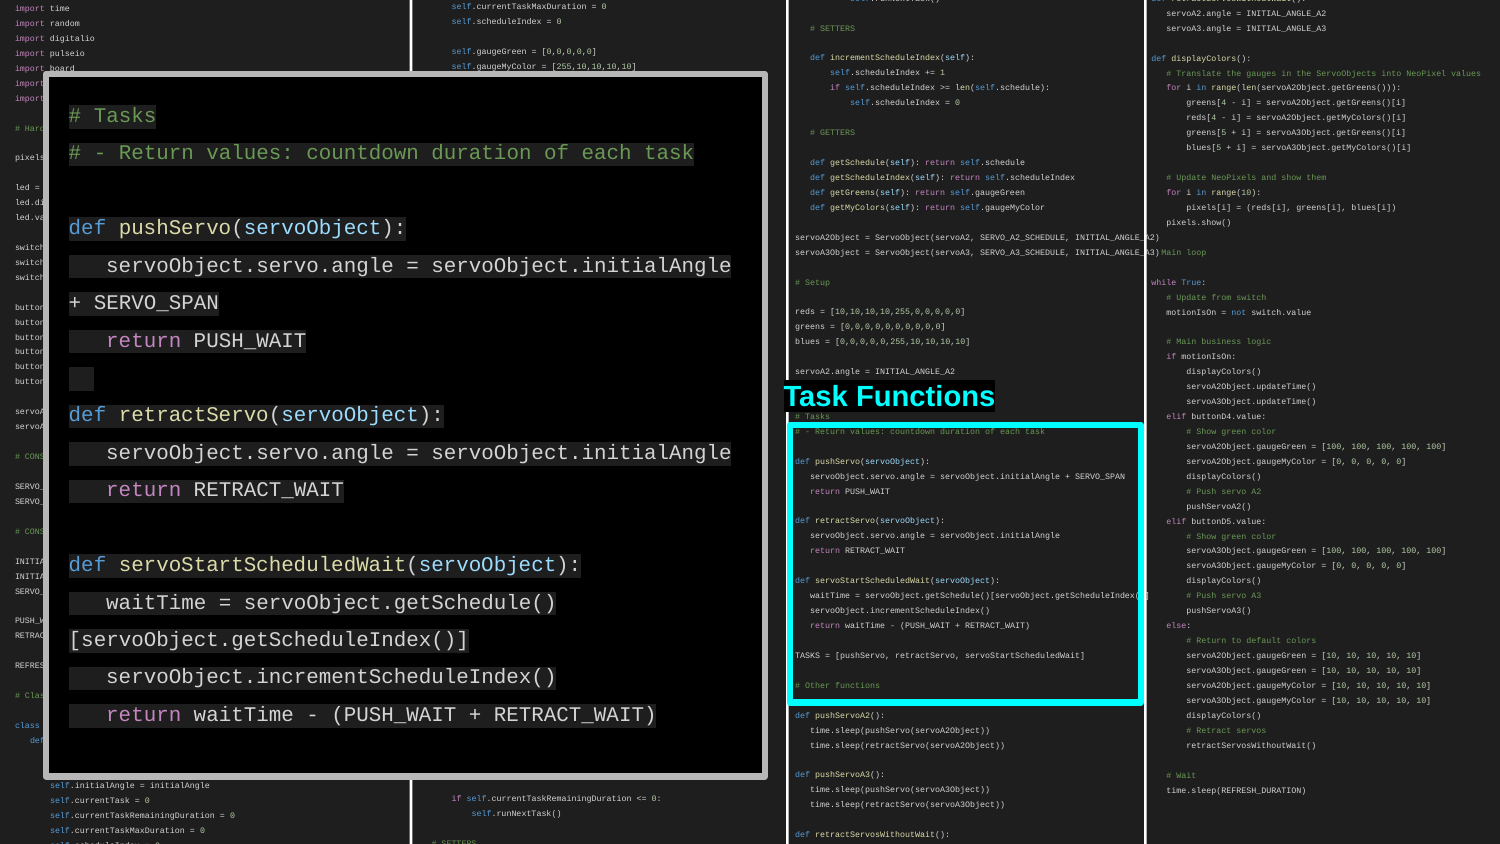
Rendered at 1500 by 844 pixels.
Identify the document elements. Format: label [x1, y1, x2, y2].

text_box [0, 0, 1500, 844]
